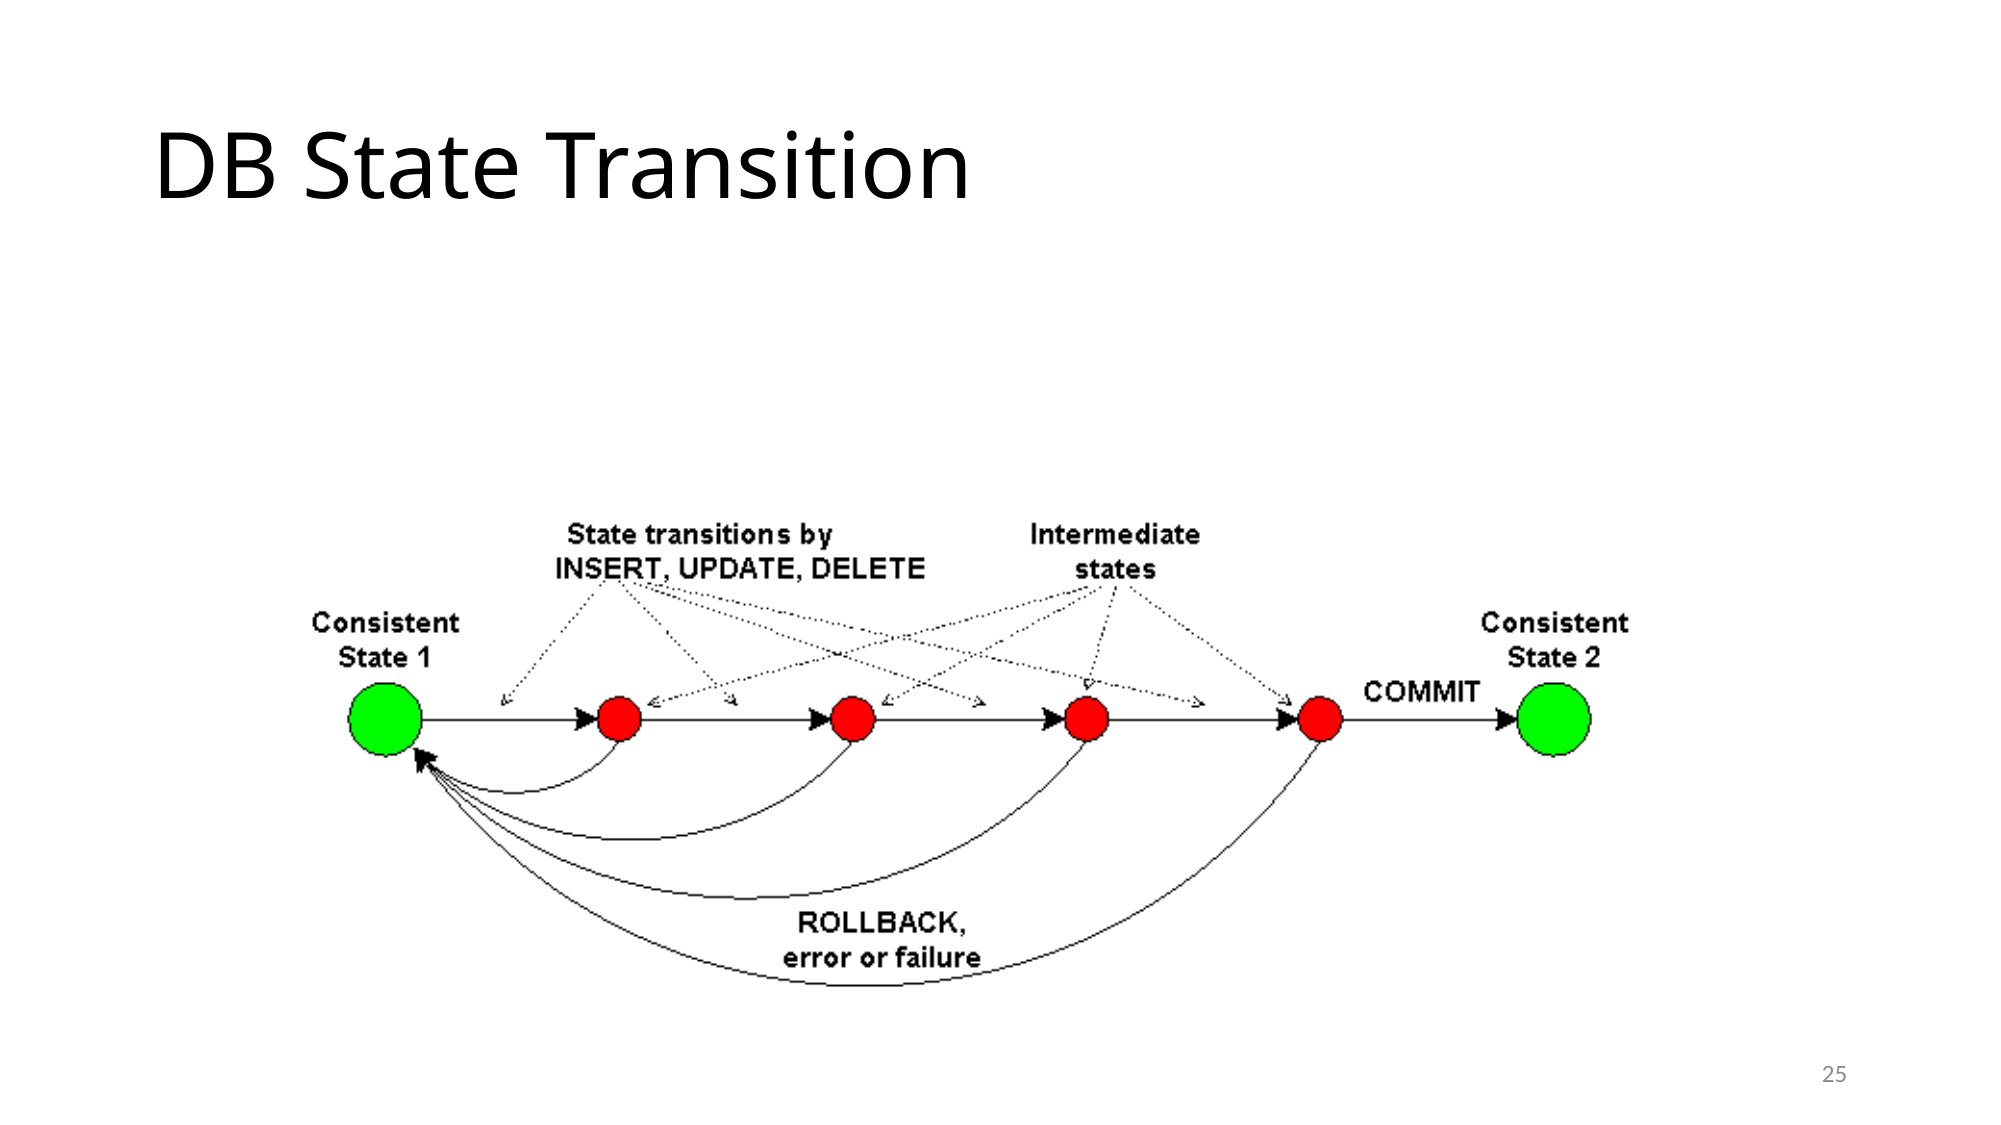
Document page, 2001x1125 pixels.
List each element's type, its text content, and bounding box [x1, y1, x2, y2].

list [218, 277, 1719, 1125]
title DB State Transition [137, 59, 1863, 278]
slide_number 25 [1719, 1042, 1863, 1103]
